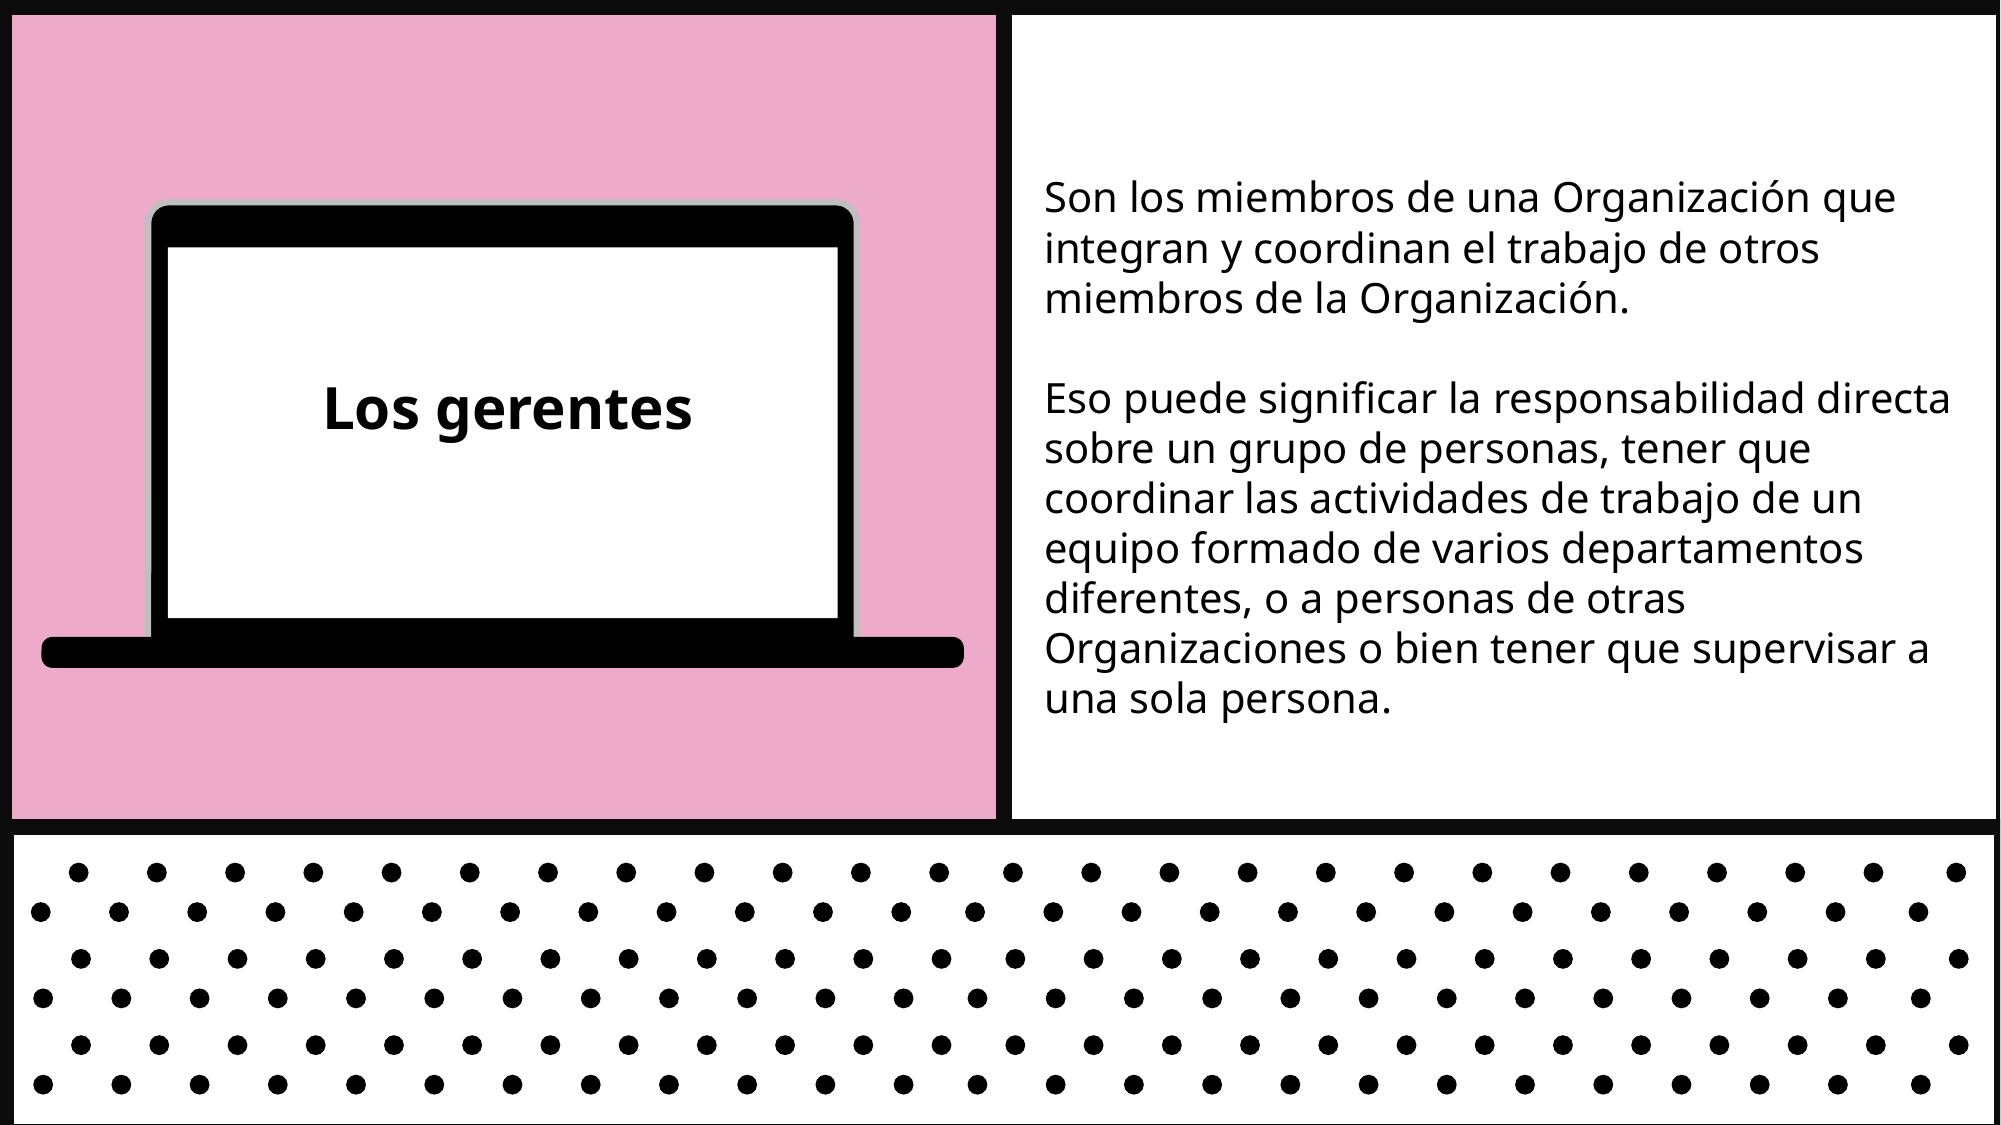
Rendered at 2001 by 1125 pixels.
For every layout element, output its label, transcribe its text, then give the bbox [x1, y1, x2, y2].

text_box Los gerentes [307, 363, 724, 449]
text_box Son los miembros de una Organización que integran y coordinan el trabajo de otros miembros de la Organización. Eso puede significar la responsabilidad directa sobre un grupo de personas, tener que coordinar las actividades de trabajo de un equipo formado de varios departamentos diferentes, o a personas de otras Organizaciones o bien tener que supervisar a una sola persona. [1029, 163, 2000, 729]
